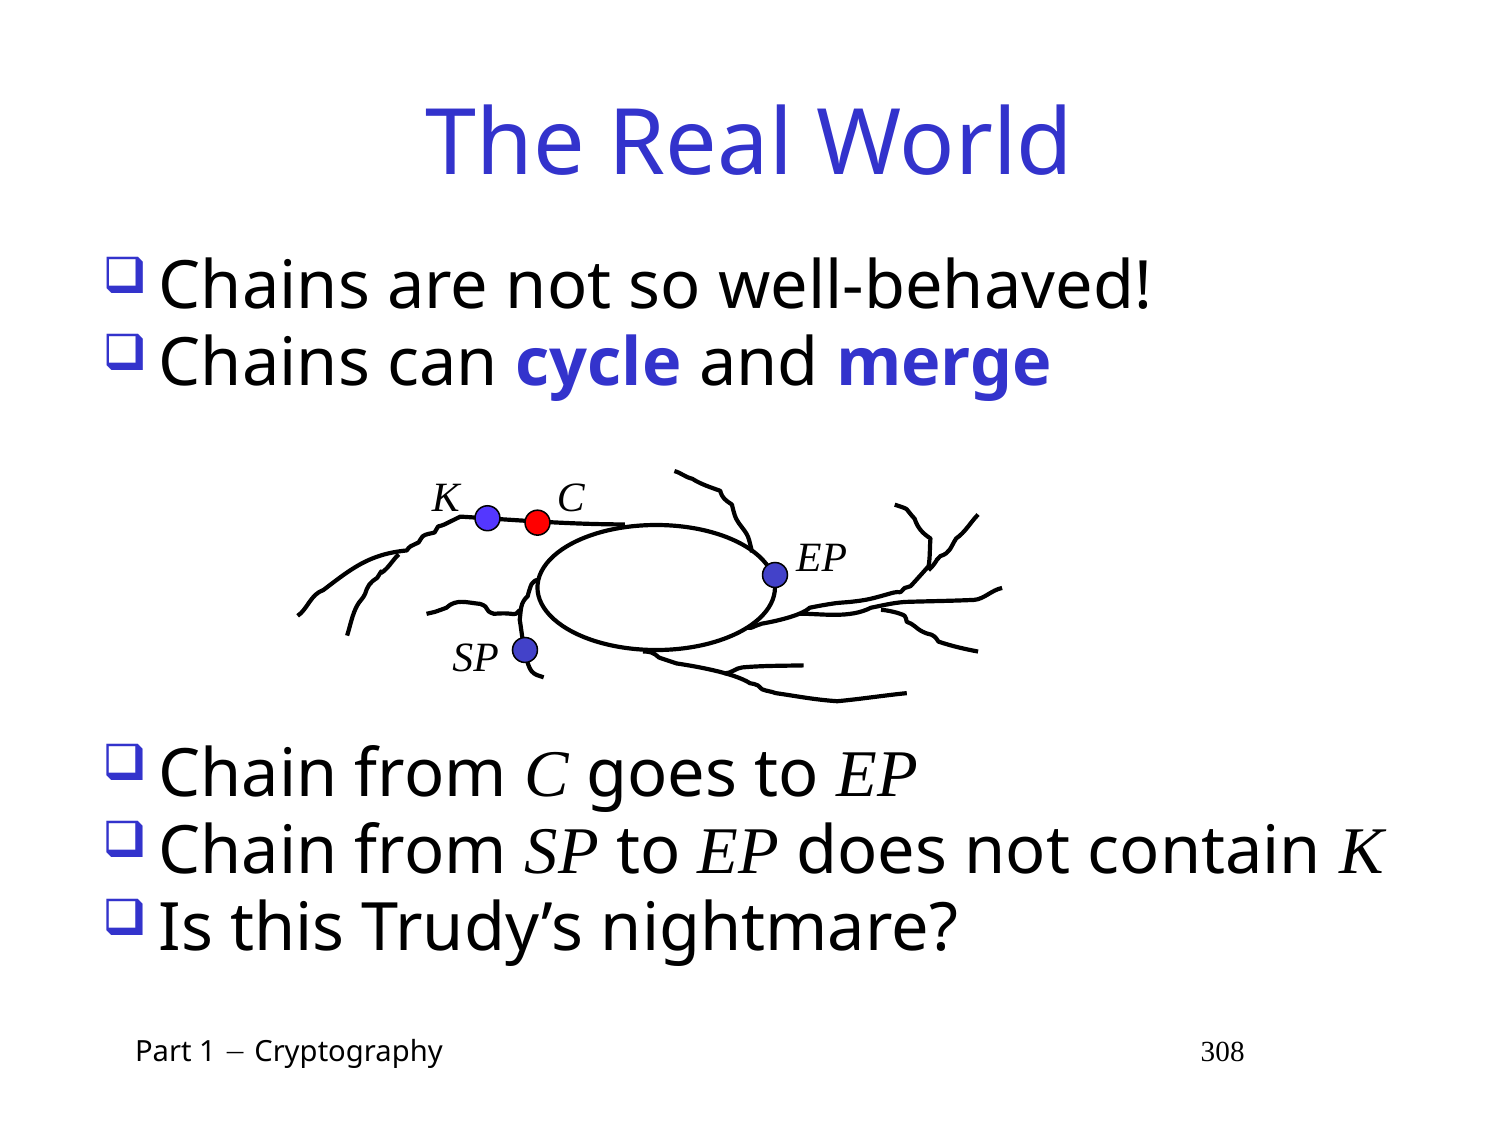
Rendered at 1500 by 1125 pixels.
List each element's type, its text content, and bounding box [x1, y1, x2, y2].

title The Real World [112, 62, 1388, 213]
text_box [519, 578, 544, 678]
text_box [799, 587, 1003, 615]
text_box Chain from C goes to EP Chain from SP to EP does not contain K Is this Trudy’s nightmare? [87, 737, 1450, 1000]
text_box [642, 651, 742, 673]
text_box [475, 505, 500, 531]
text_box [727, 670, 907, 702]
footer Part 1  Cryptography 308 [112, 1024, 1401, 1101]
text_box [880, 609, 979, 652]
text_box [762, 562, 788, 588]
text_box SP [437, 622, 514, 688]
text_box [347, 554, 399, 636]
text_box [674, 471, 753, 553]
text_box [512, 637, 538, 663]
text_box K [417, 462, 475, 528]
text_box [747, 504, 931, 628]
text_box [724, 665, 804, 674]
list Chains are not so well-behaved! Chains can cycle and merge [87, 249, 1438, 438]
text_box [426, 601, 520, 615]
text_box C [542, 462, 600, 524]
text_box [525, 510, 550, 536]
text_box EP [781, 522, 863, 588]
text_box [297, 519, 625, 616]
text_box [538, 525, 775, 651]
text_box [928, 514, 979, 571]
